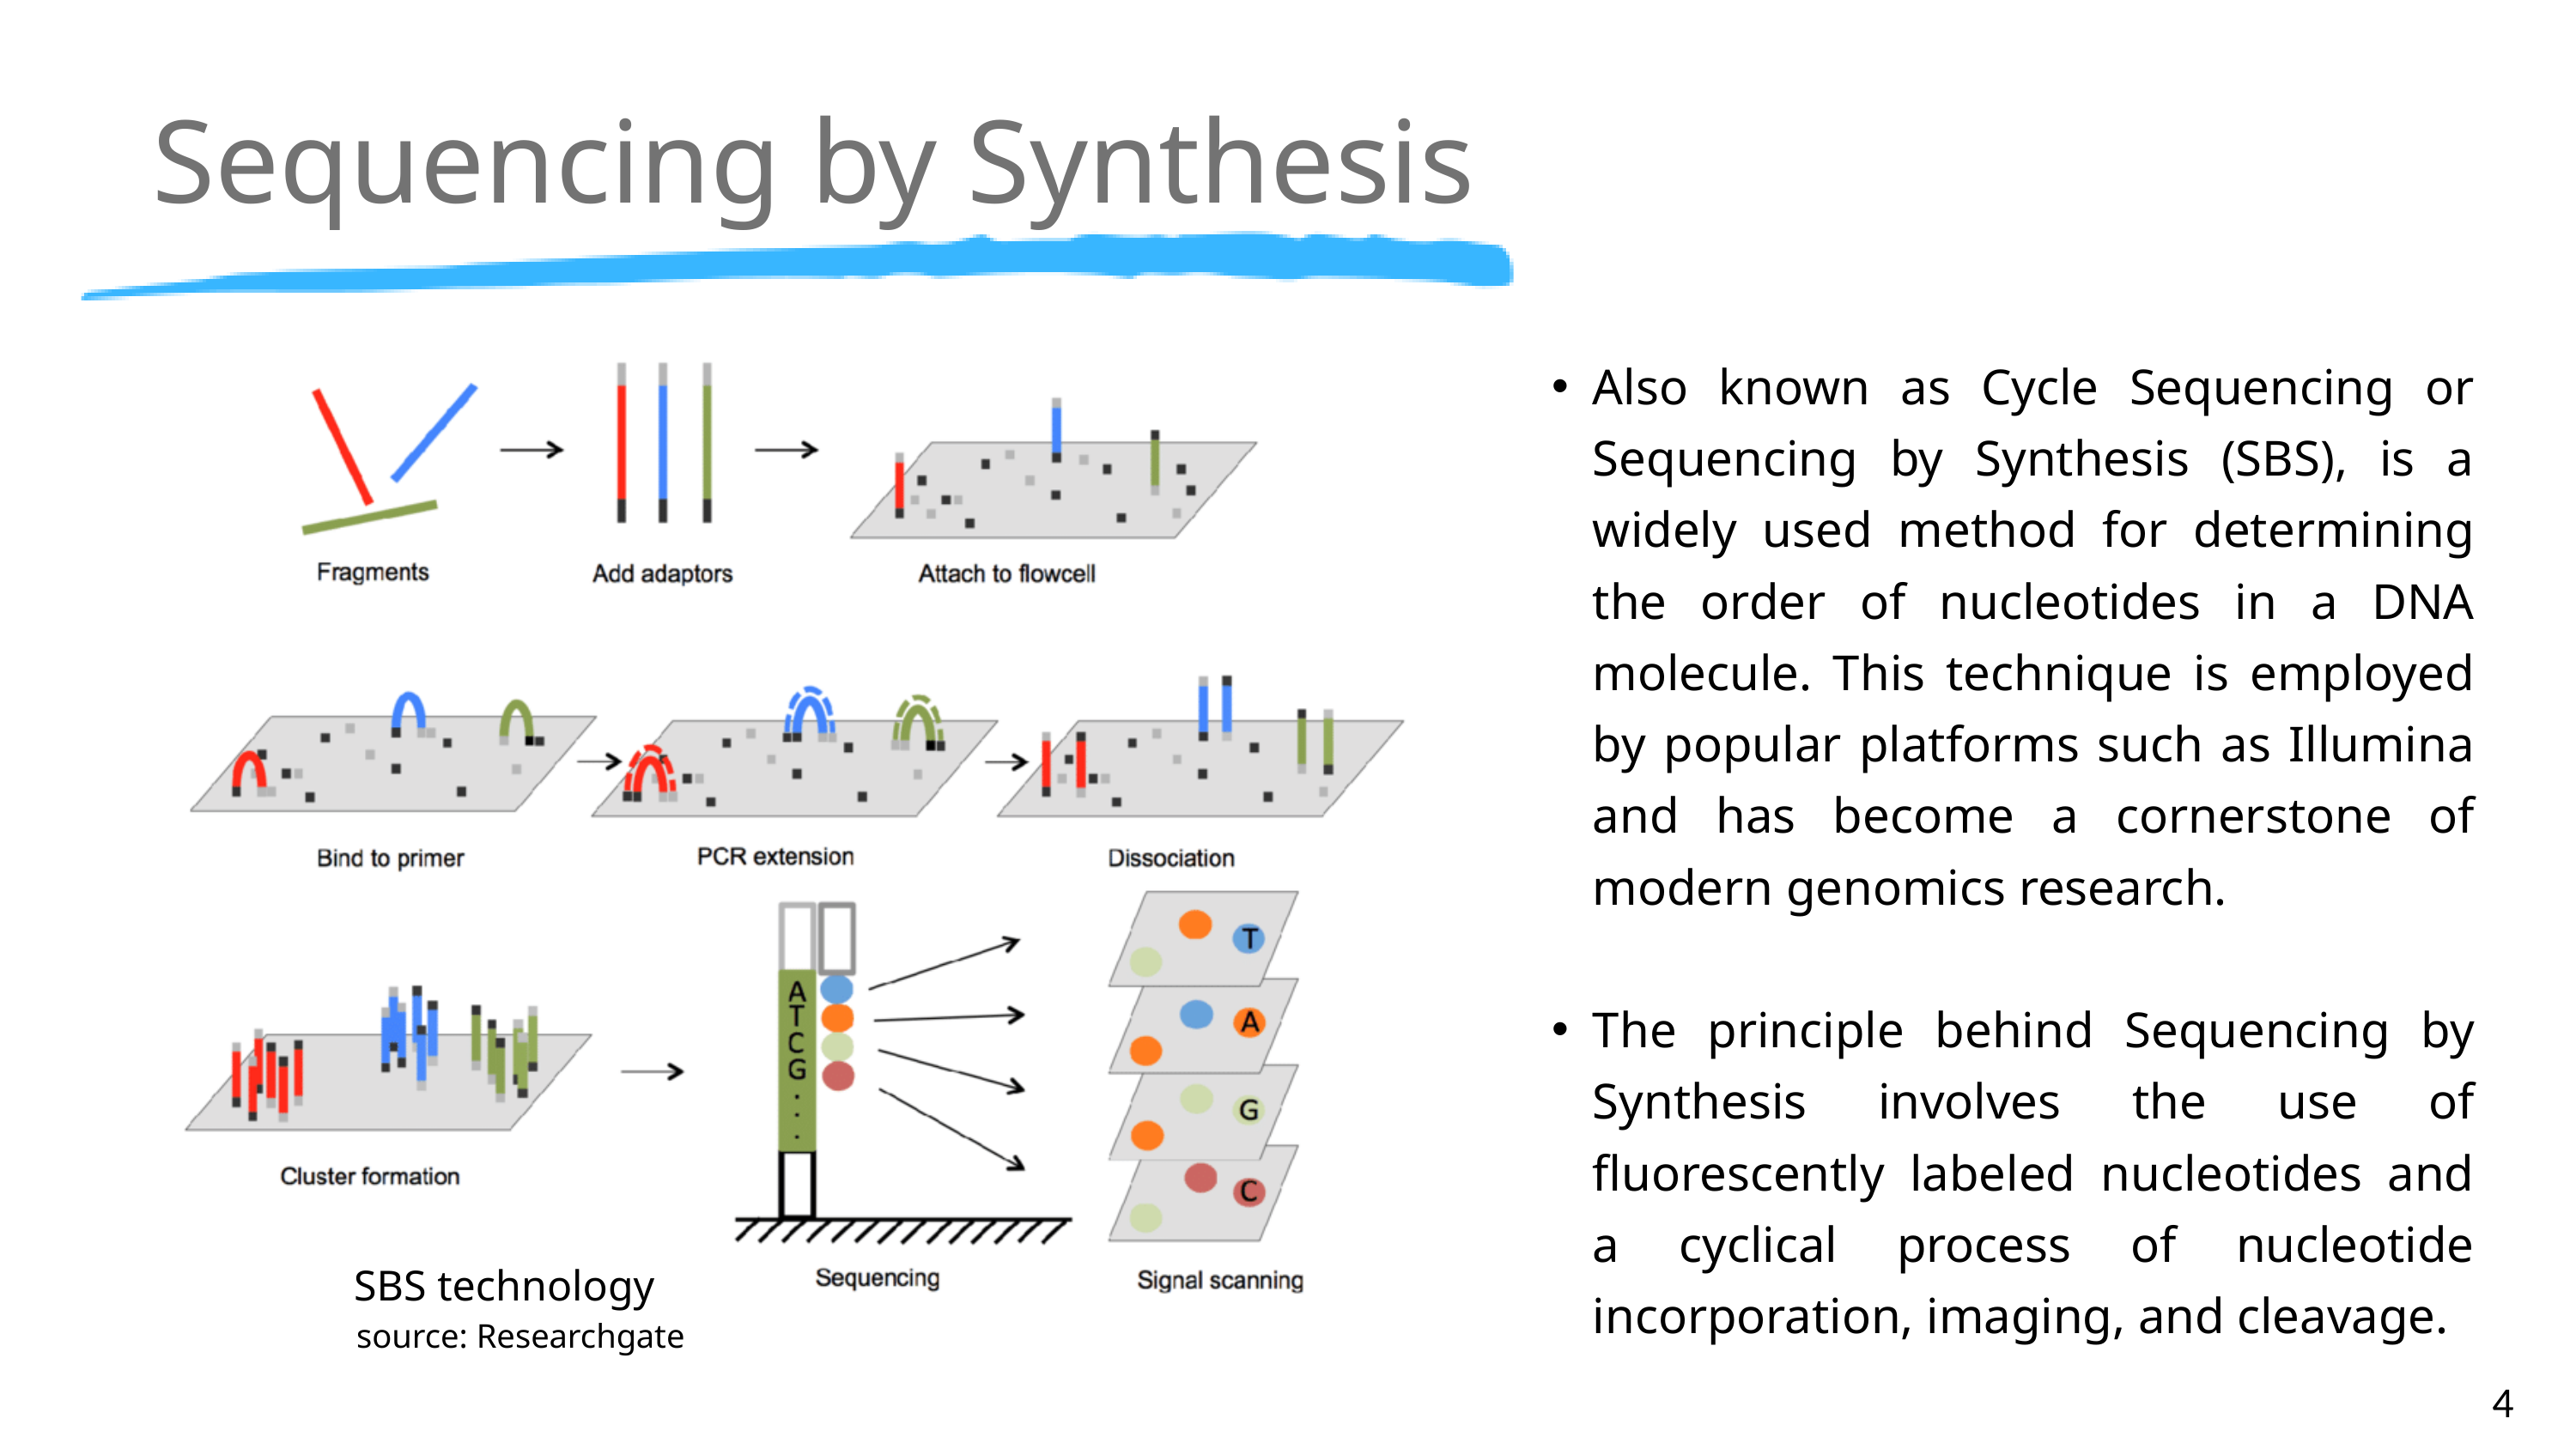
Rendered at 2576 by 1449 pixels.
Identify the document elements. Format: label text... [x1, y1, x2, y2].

text_box Also known as Cycle Sequencing or Sequencing by Synthesis (SBS), is a widely used method for determining the order of nucleotides in a DNA molecule. This technique is employed by popular platforms such as Illumina and has become a cornerstone of modern genomics research. The principle behind Sequencing by Synthesis involves the use of fluorescently labeled nucleotides and a cyclical process of nucleotide incorporation, imaging, and cleavage. [1510, 343, 2476, 1343]
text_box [70, 78, 1558, 301]
text_box 4 [2479, 1367, 2555, 1433]
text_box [0, 353, 1421, 1352]
